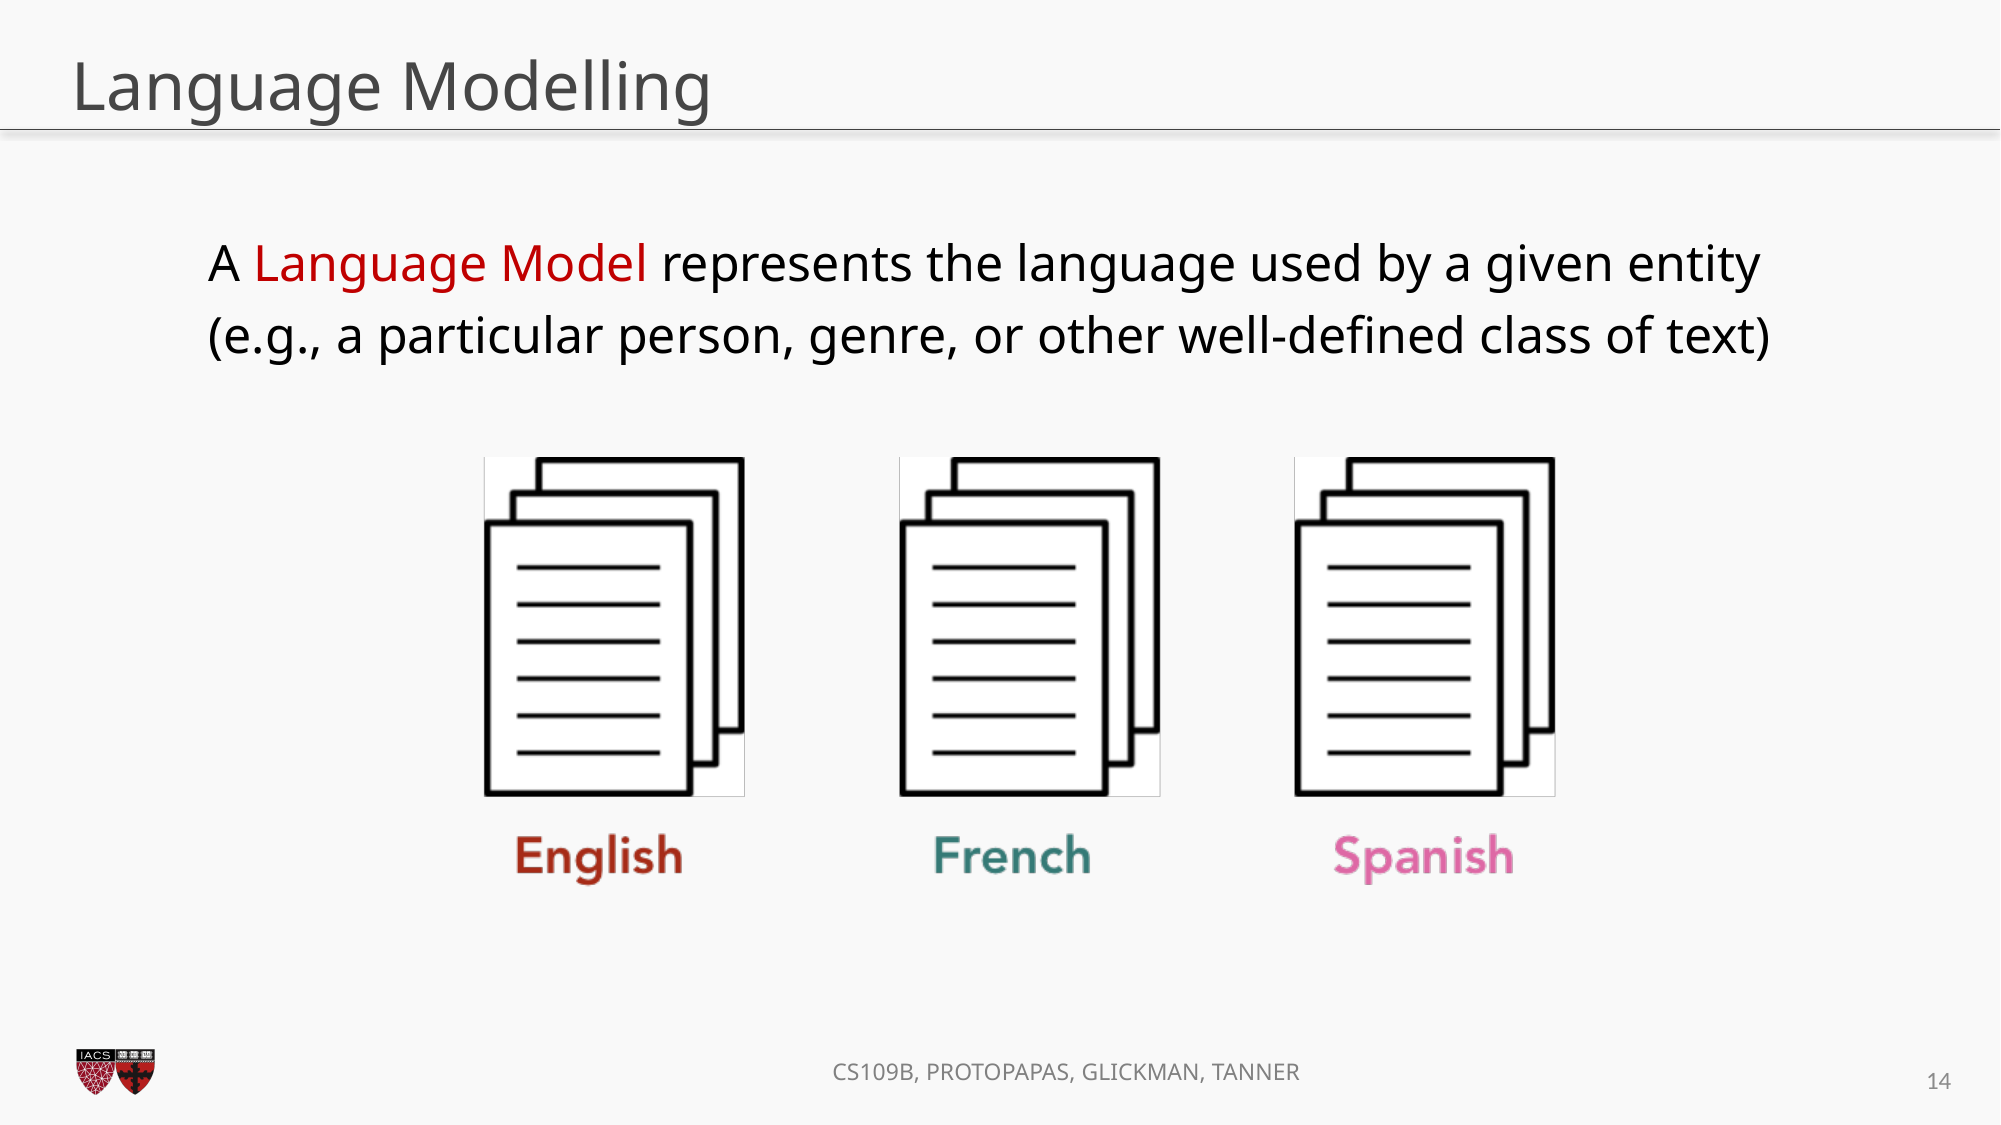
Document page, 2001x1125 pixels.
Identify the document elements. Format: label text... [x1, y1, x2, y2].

slide_number 14 [1500, 1050, 1967, 1110]
picture [75, 1049, 155, 1095]
picture [420, 457, 1605, 904]
title Language Modelling [56, 36, 1524, 227]
text_box A Language Model represents the language used by a given entity (e.g., a particular person, genre, or other well-defined class of text) [193, 211, 1807, 681]
